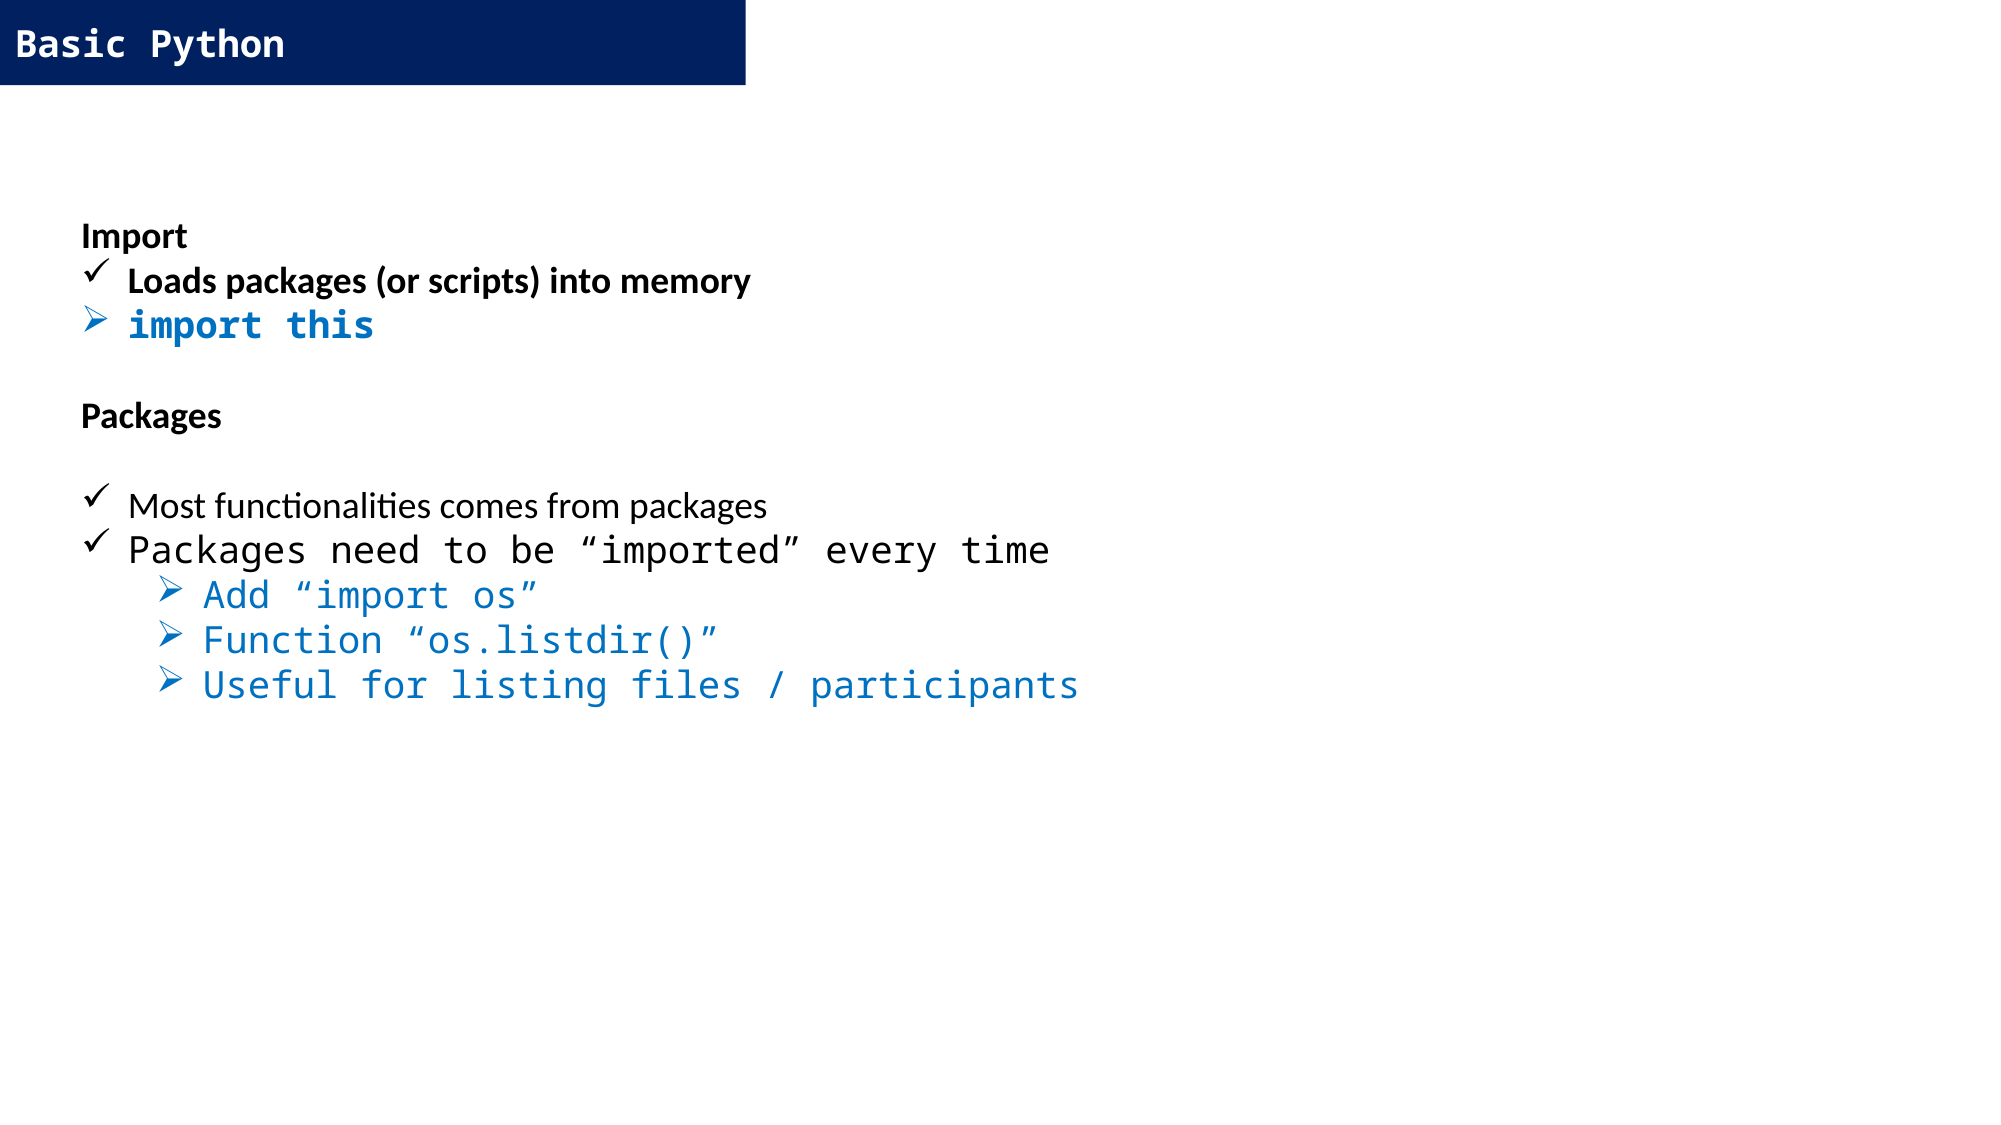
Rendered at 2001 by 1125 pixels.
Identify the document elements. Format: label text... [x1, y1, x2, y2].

text_box Import Loads packages (or scripts) into memory import this Packages Most functionalities comes from packages Packages need to be “imported” every time Add “import os” Function “os.listdir()” Useful for listing files / participants [66, 24, 1461, 892]
text_box Basic Python [0, 0, 746, 86]
